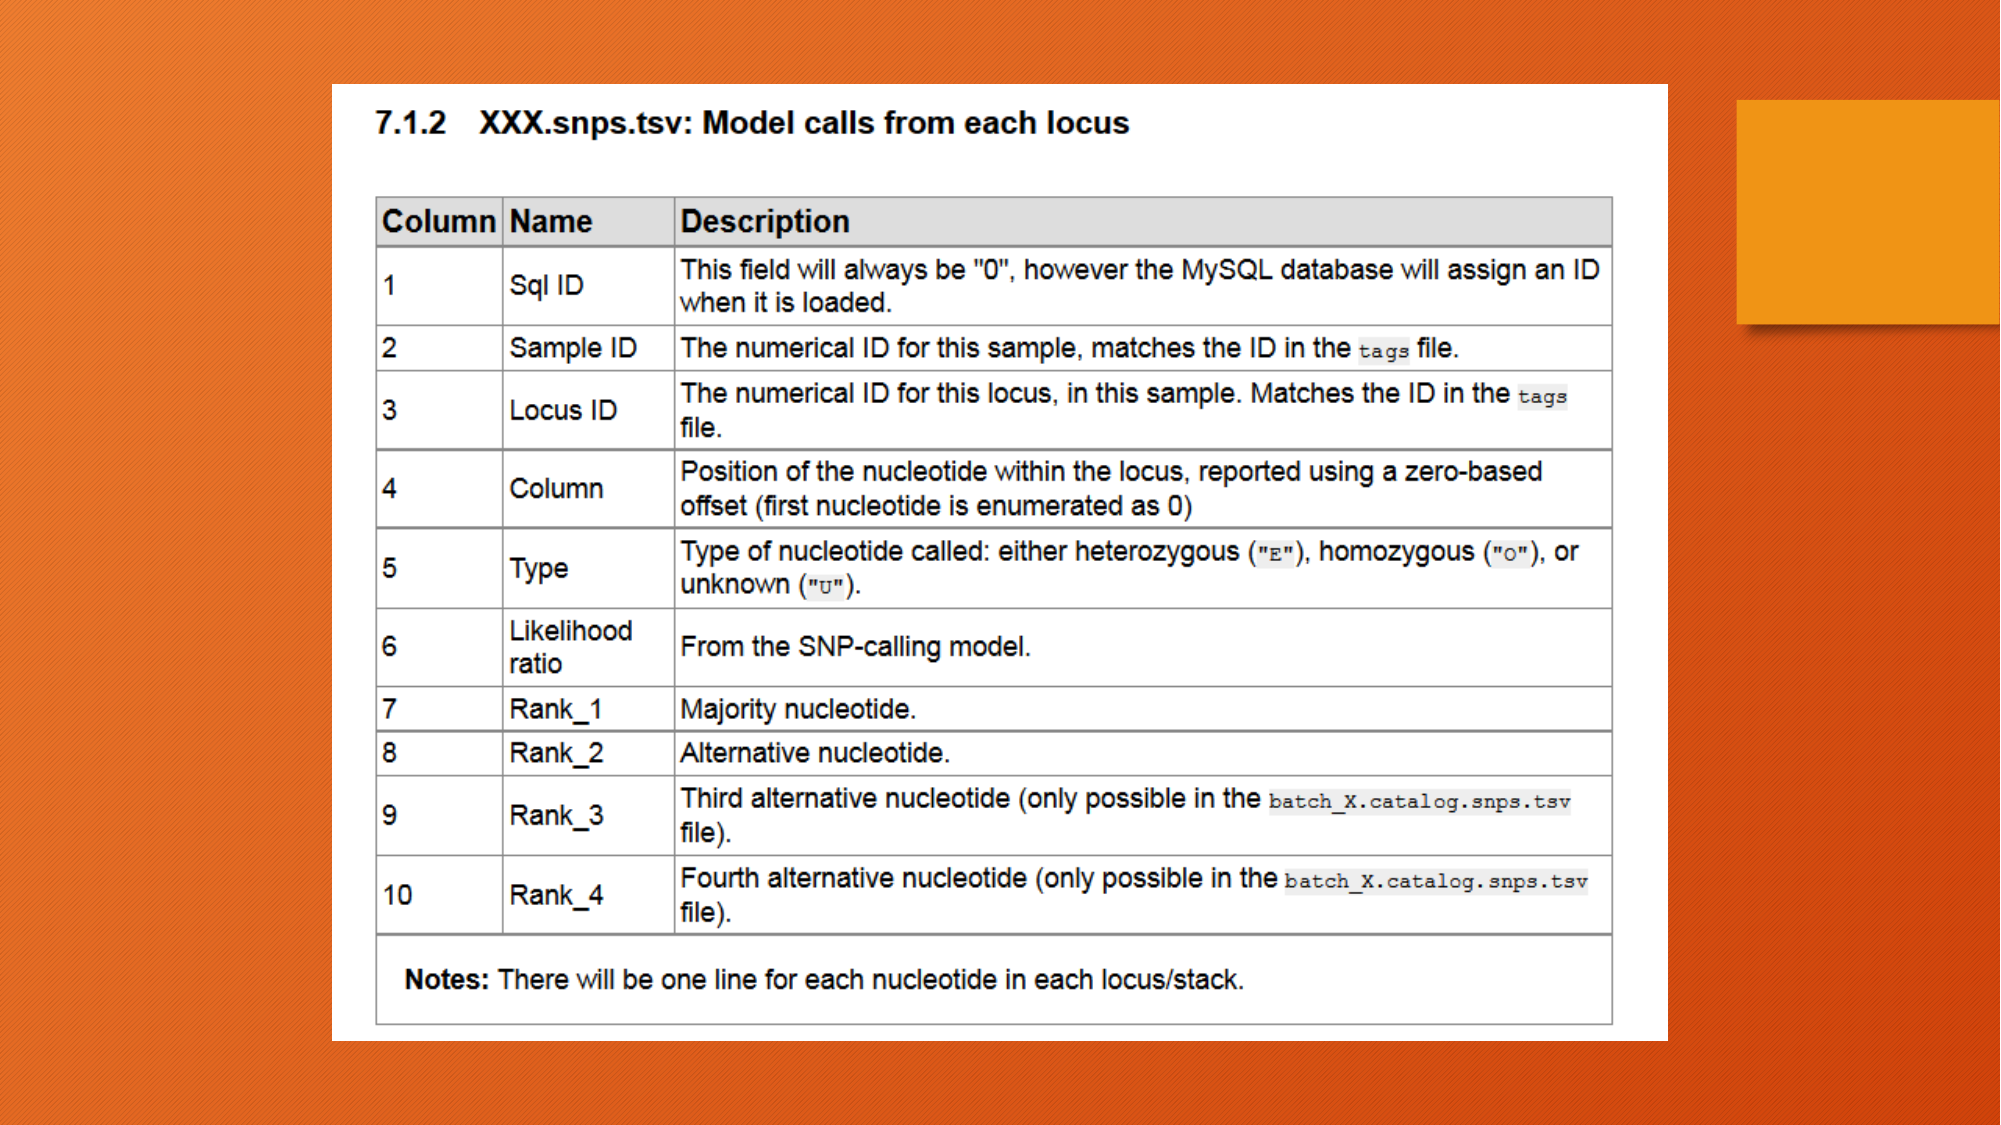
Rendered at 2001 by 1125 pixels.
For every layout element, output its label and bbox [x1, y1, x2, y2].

picture [1736, 325, 2000, 347]
picture [331, 84, 1669, 1041]
